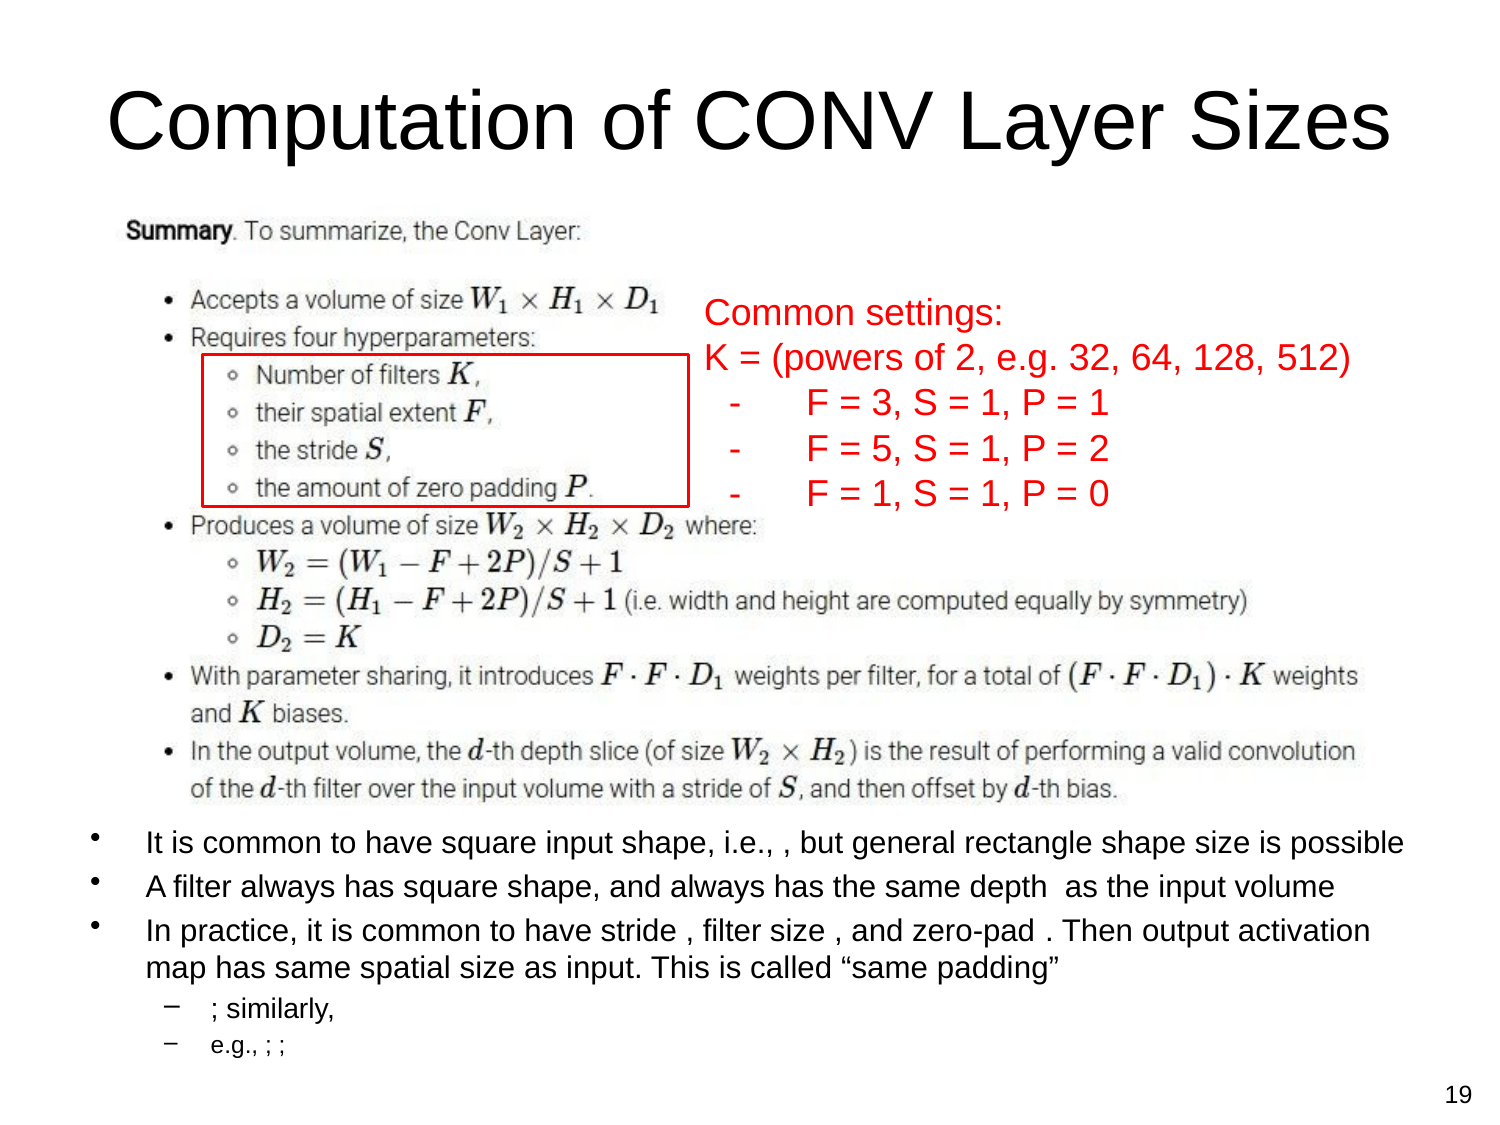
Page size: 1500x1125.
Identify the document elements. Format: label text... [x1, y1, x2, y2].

slide_number 19 [1137, 1070, 1488, 1112]
text_box [202, 354, 689, 507]
text_box Common settings: K = (powers of 2, e.g. 32, 64, 128, 512) - F = 3, S = 1, P = 1 - F = 5, S = 1, P = 2 - F = 1, S = 1, P = 0 [701, 288, 1357, 515]
text_box [115, 205, 1373, 815]
title Computation of CONV Layer Sizes [74, 44, 1426, 188]
